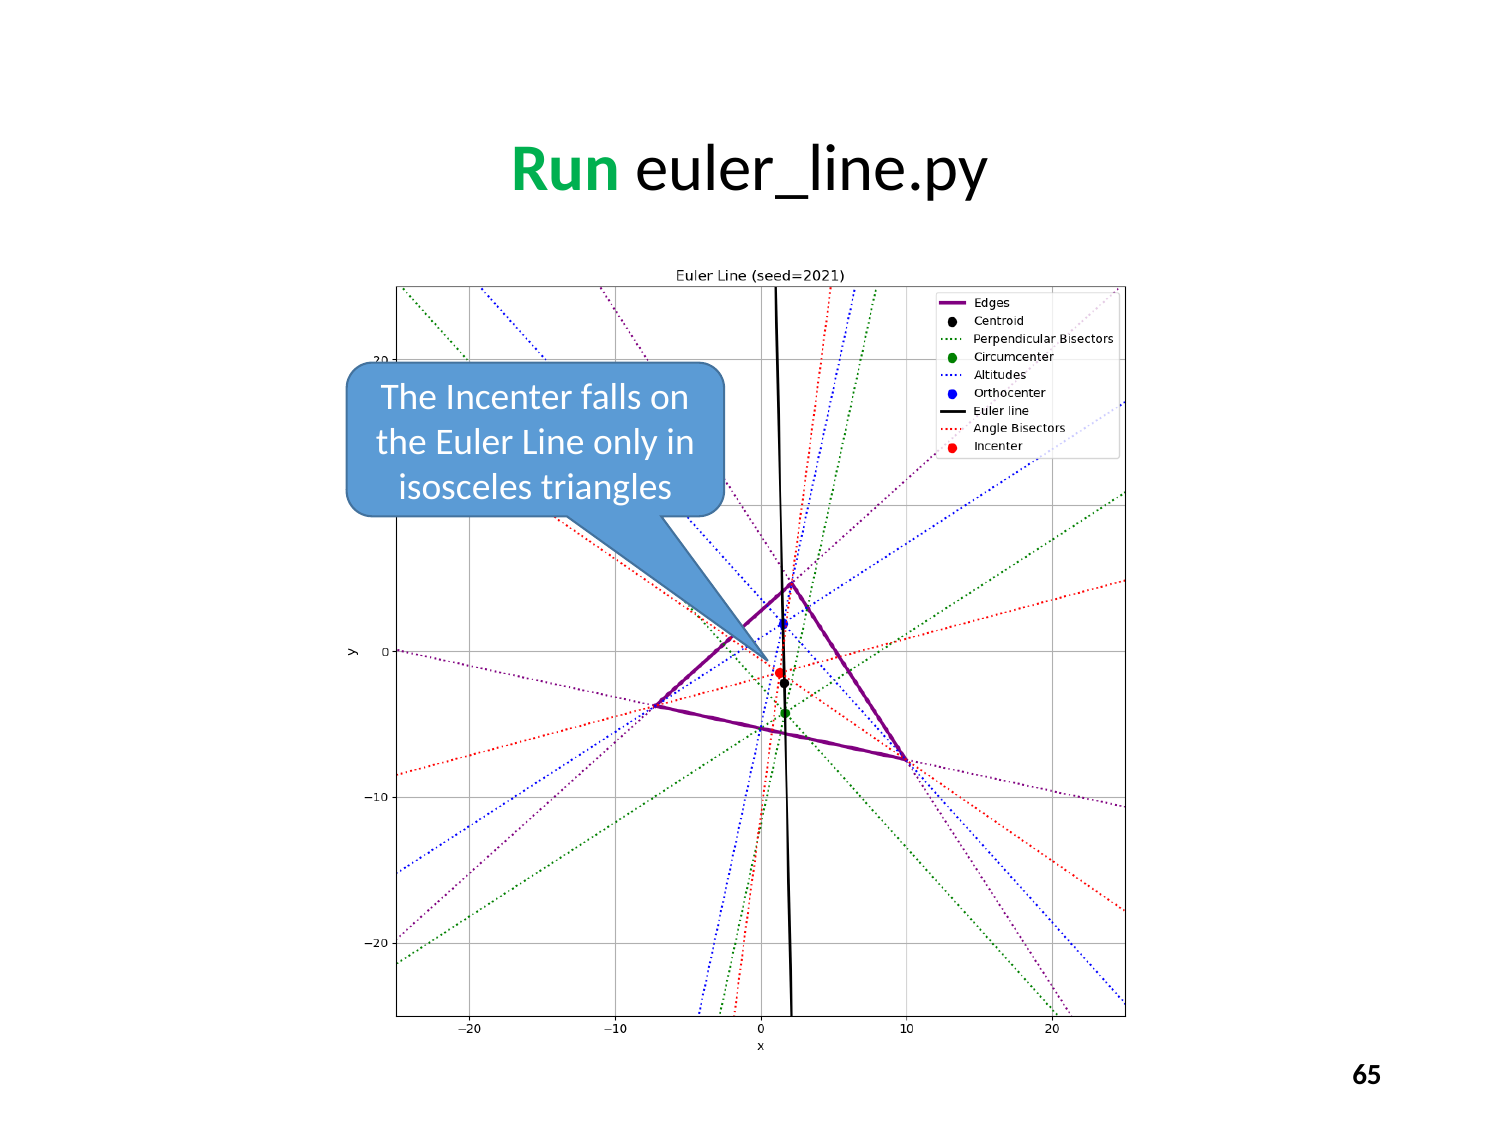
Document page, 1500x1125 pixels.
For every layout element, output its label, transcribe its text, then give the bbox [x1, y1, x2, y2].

slide_number 65 [1059, 1042, 1397, 1103]
picture [328, 232, 1172, 1066]
title Run euler_line.py [103, 59, 1397, 278]
